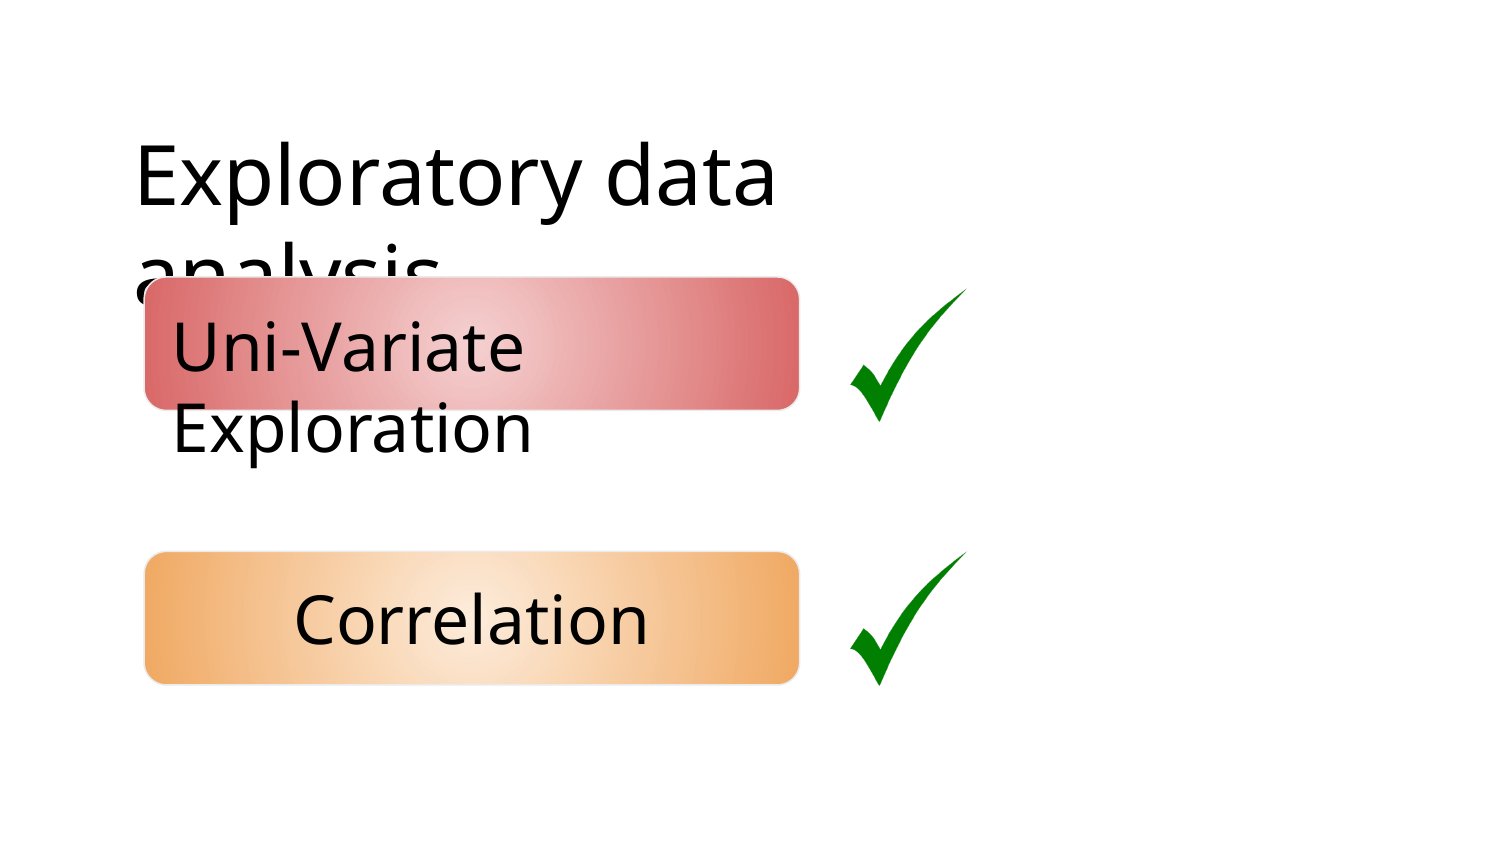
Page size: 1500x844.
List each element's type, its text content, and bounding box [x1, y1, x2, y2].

text_box [144, 276, 800, 408]
text_box [144, 562, 800, 685]
text_box Correlation [147, 561, 797, 674]
subtitle Uni-Variate Exploration [156, 288, 788, 422]
picture [850, 288, 968, 423]
title Exploratory data analysis [118, 106, 1004, 201]
picture [850, 551, 968, 686]
text_box [148, 551, 796, 561]
